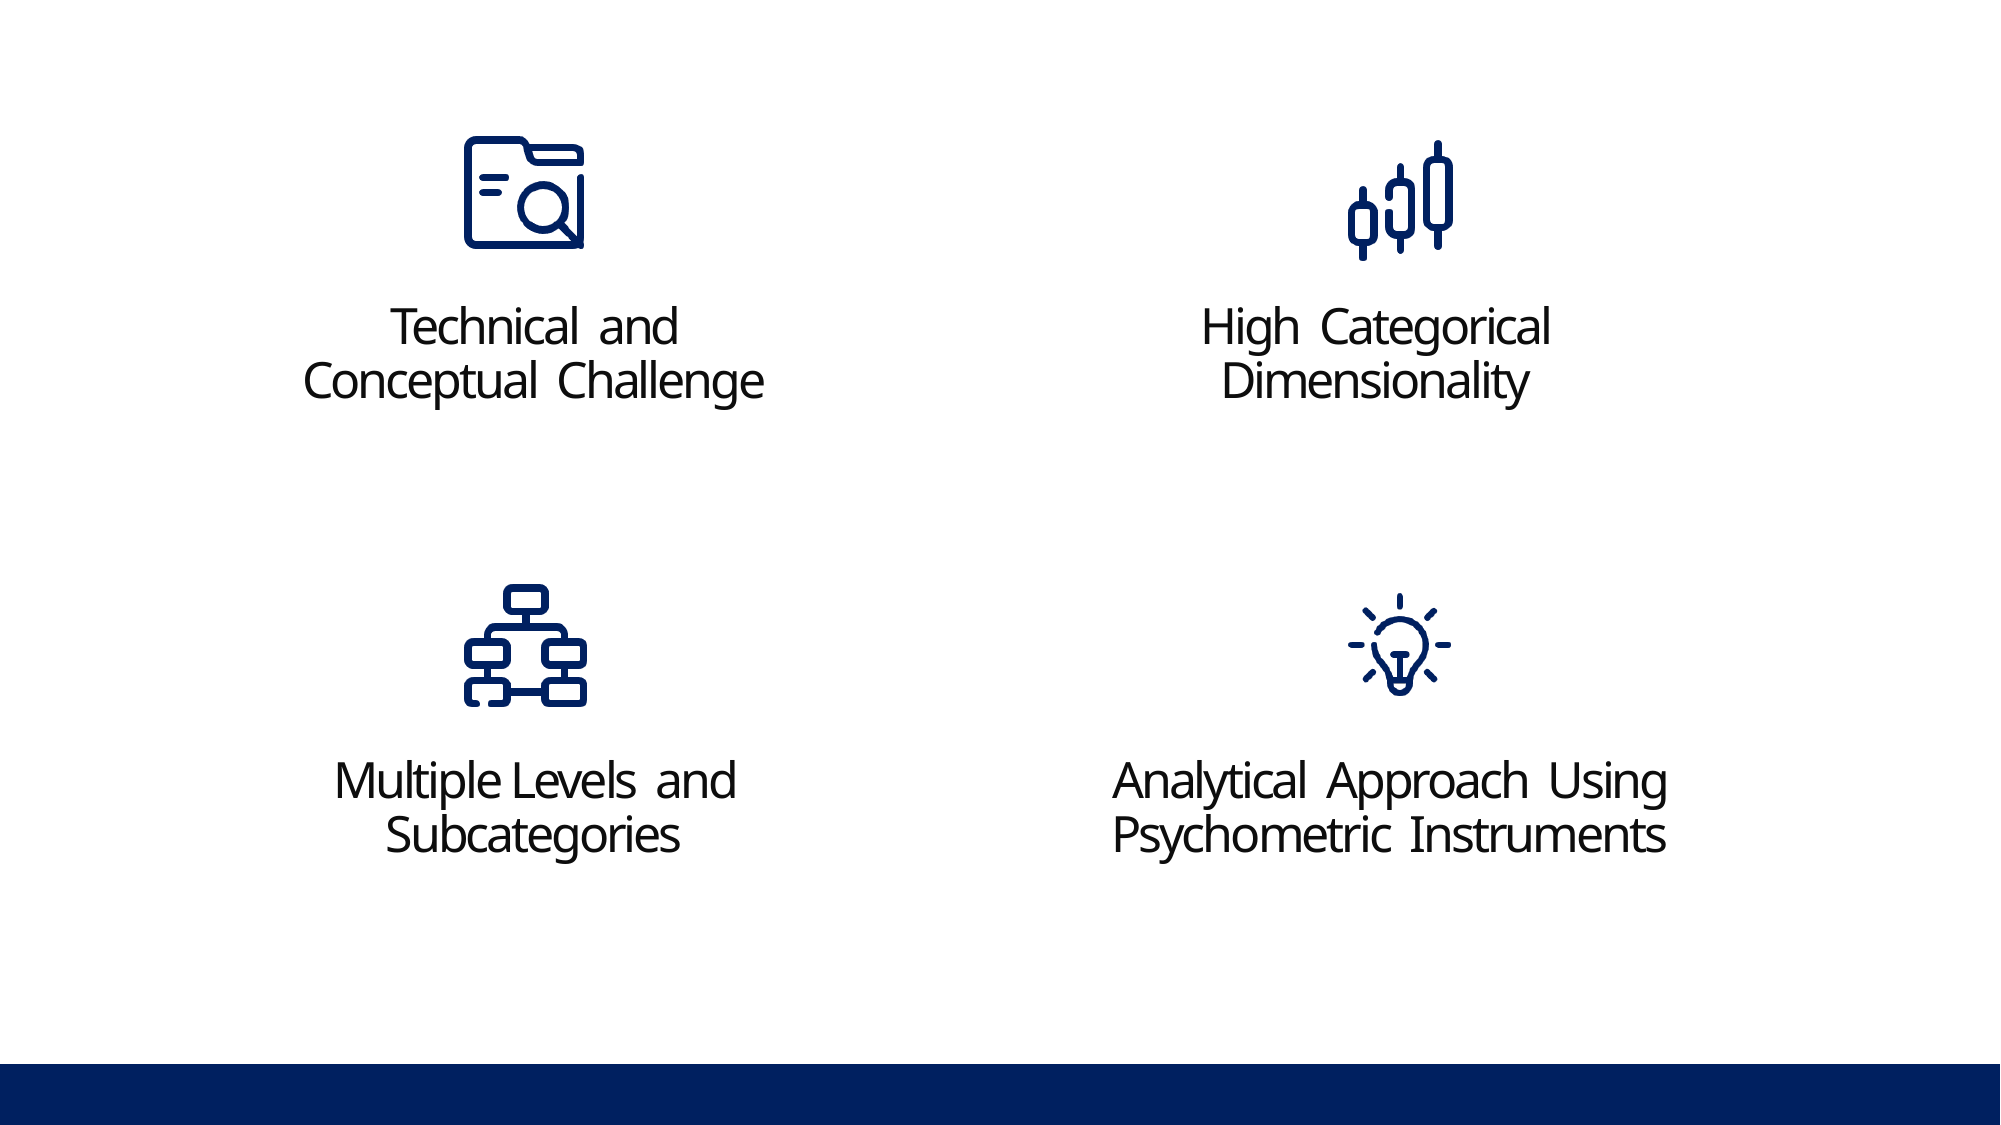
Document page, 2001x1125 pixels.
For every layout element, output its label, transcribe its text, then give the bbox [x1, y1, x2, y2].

picture [1340, 140, 1460, 261]
text_box High Categorical Dimensionality [1055, 292, 1675, 419]
text_box Multiple Levels and Subcategories [263, 746, 786, 873]
picture [464, 584, 587, 707]
picture [1348, 593, 1451, 696]
picture [464, 132, 584, 253]
text_box Technical and Conceptual Challenge [244, 292, 804, 418]
text_box Analytical Approach Using Psychometric Instruments [1022, 746, 1737, 873]
text_box [0, 1064, 2000, 1125]
